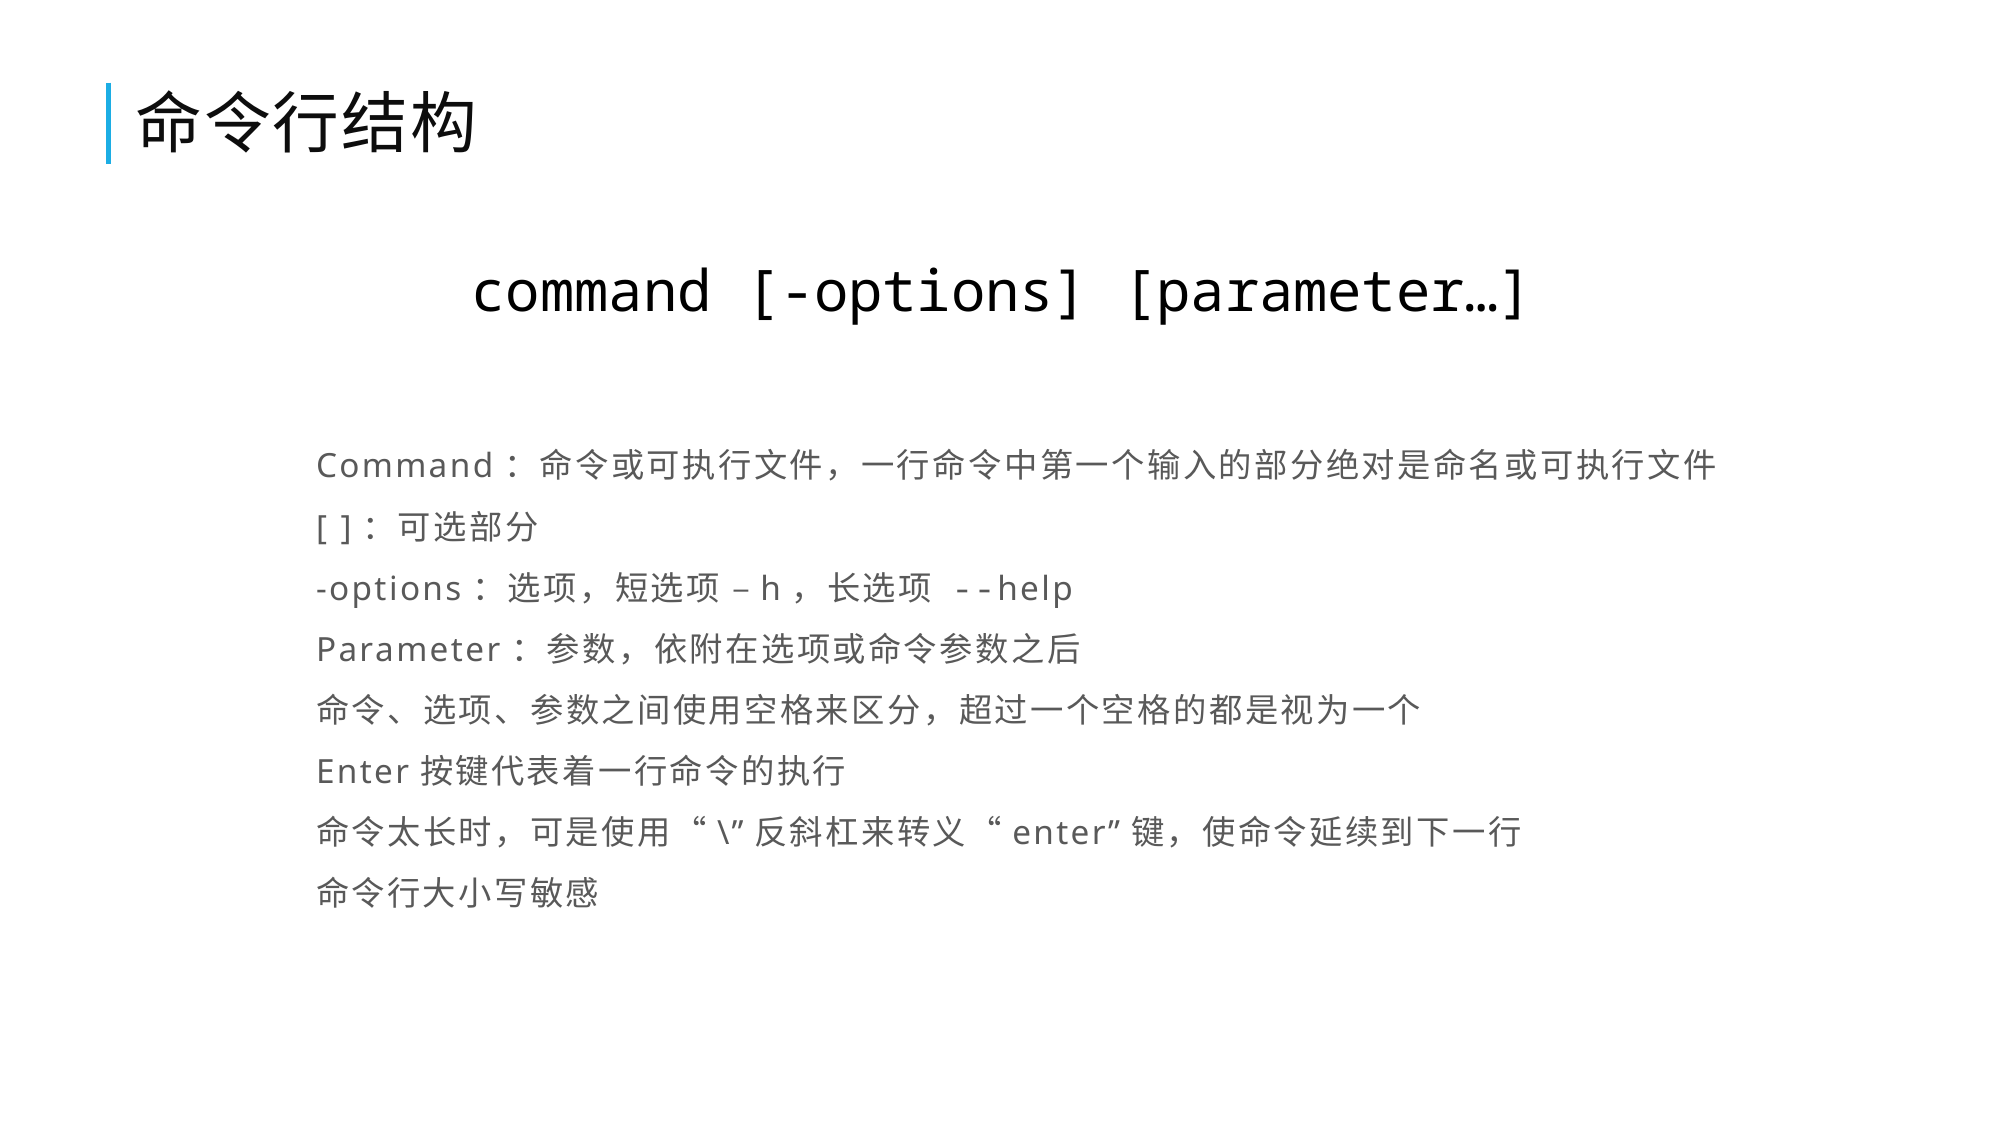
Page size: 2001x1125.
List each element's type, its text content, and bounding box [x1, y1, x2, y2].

list command [-options] [parameter…] [450, 254, 1550, 334]
title 命令行结构 [120, 77, 1010, 180]
text_box Command：命令或可执行文件，一行命令中第一个输入的部分绝对是命名或可执行文件 [ ]：可选部分 -options：选项，短选项 –h，长选项 --help Parameter：参数，依附在选项或命令参数之后 命令、选项、参数之间使用空格来区分，超过一个空格的都是视为一个 Enter按键代表着一行命令的执行 命令太长时，可是使用“\”反斜杠来转义“enter”键，使命令延续到下一行 命令行大小写敏感 [299, 441, 1773, 985]
